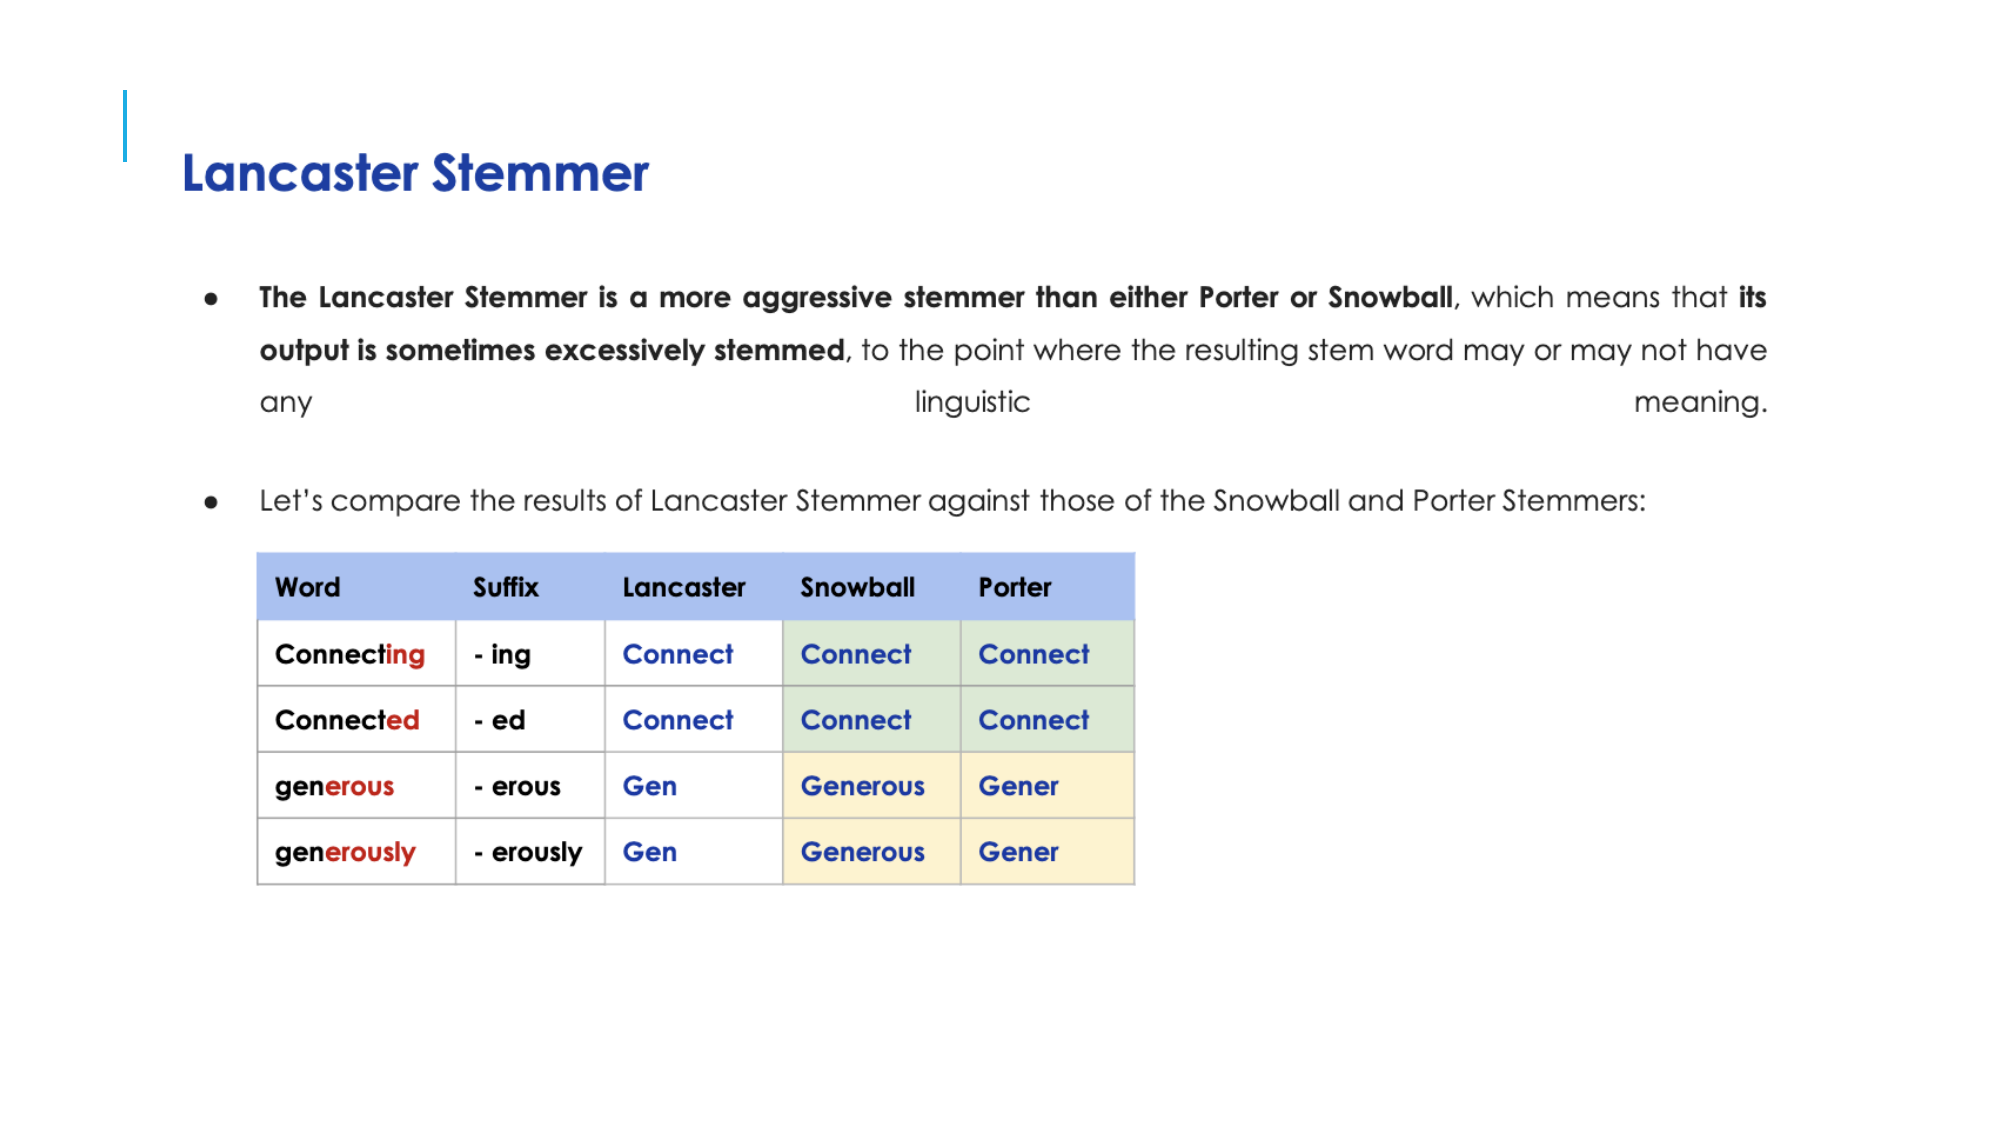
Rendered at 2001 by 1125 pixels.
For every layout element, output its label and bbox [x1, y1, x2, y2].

picture [172, 105, 1828, 1020]
